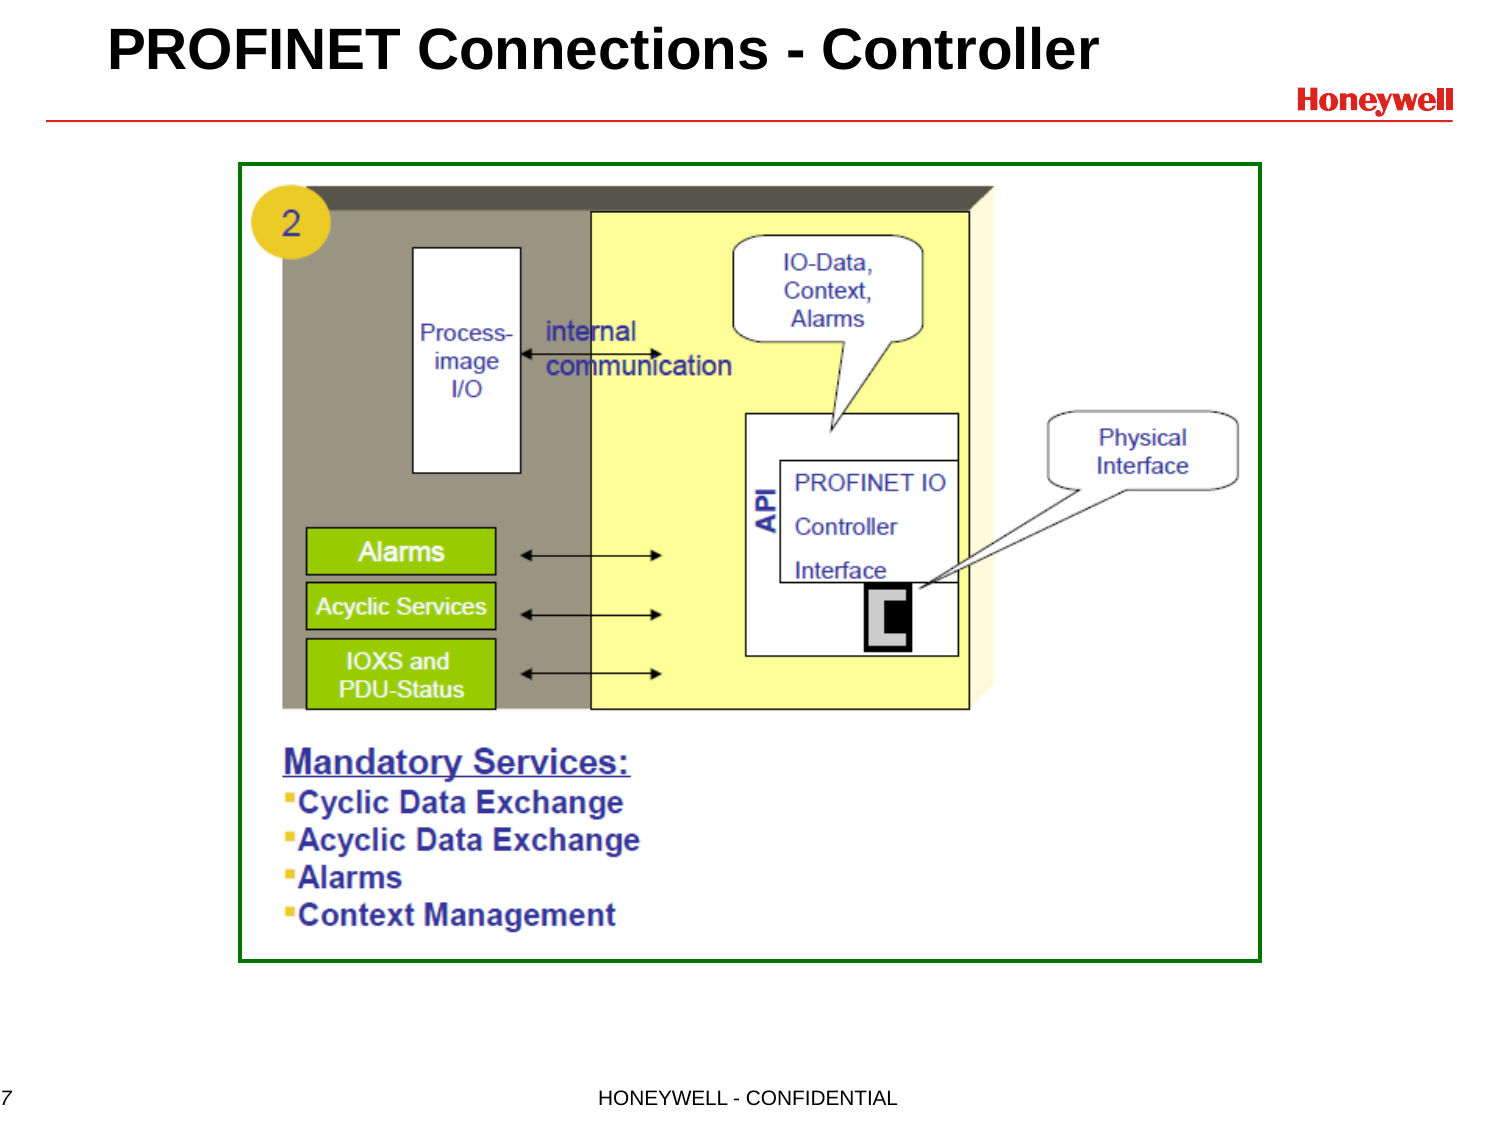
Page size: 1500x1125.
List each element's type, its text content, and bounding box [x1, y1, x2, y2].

picture [241, 166, 1258, 959]
title PROFINET Connections - Controller [91, 16, 1405, 95]
